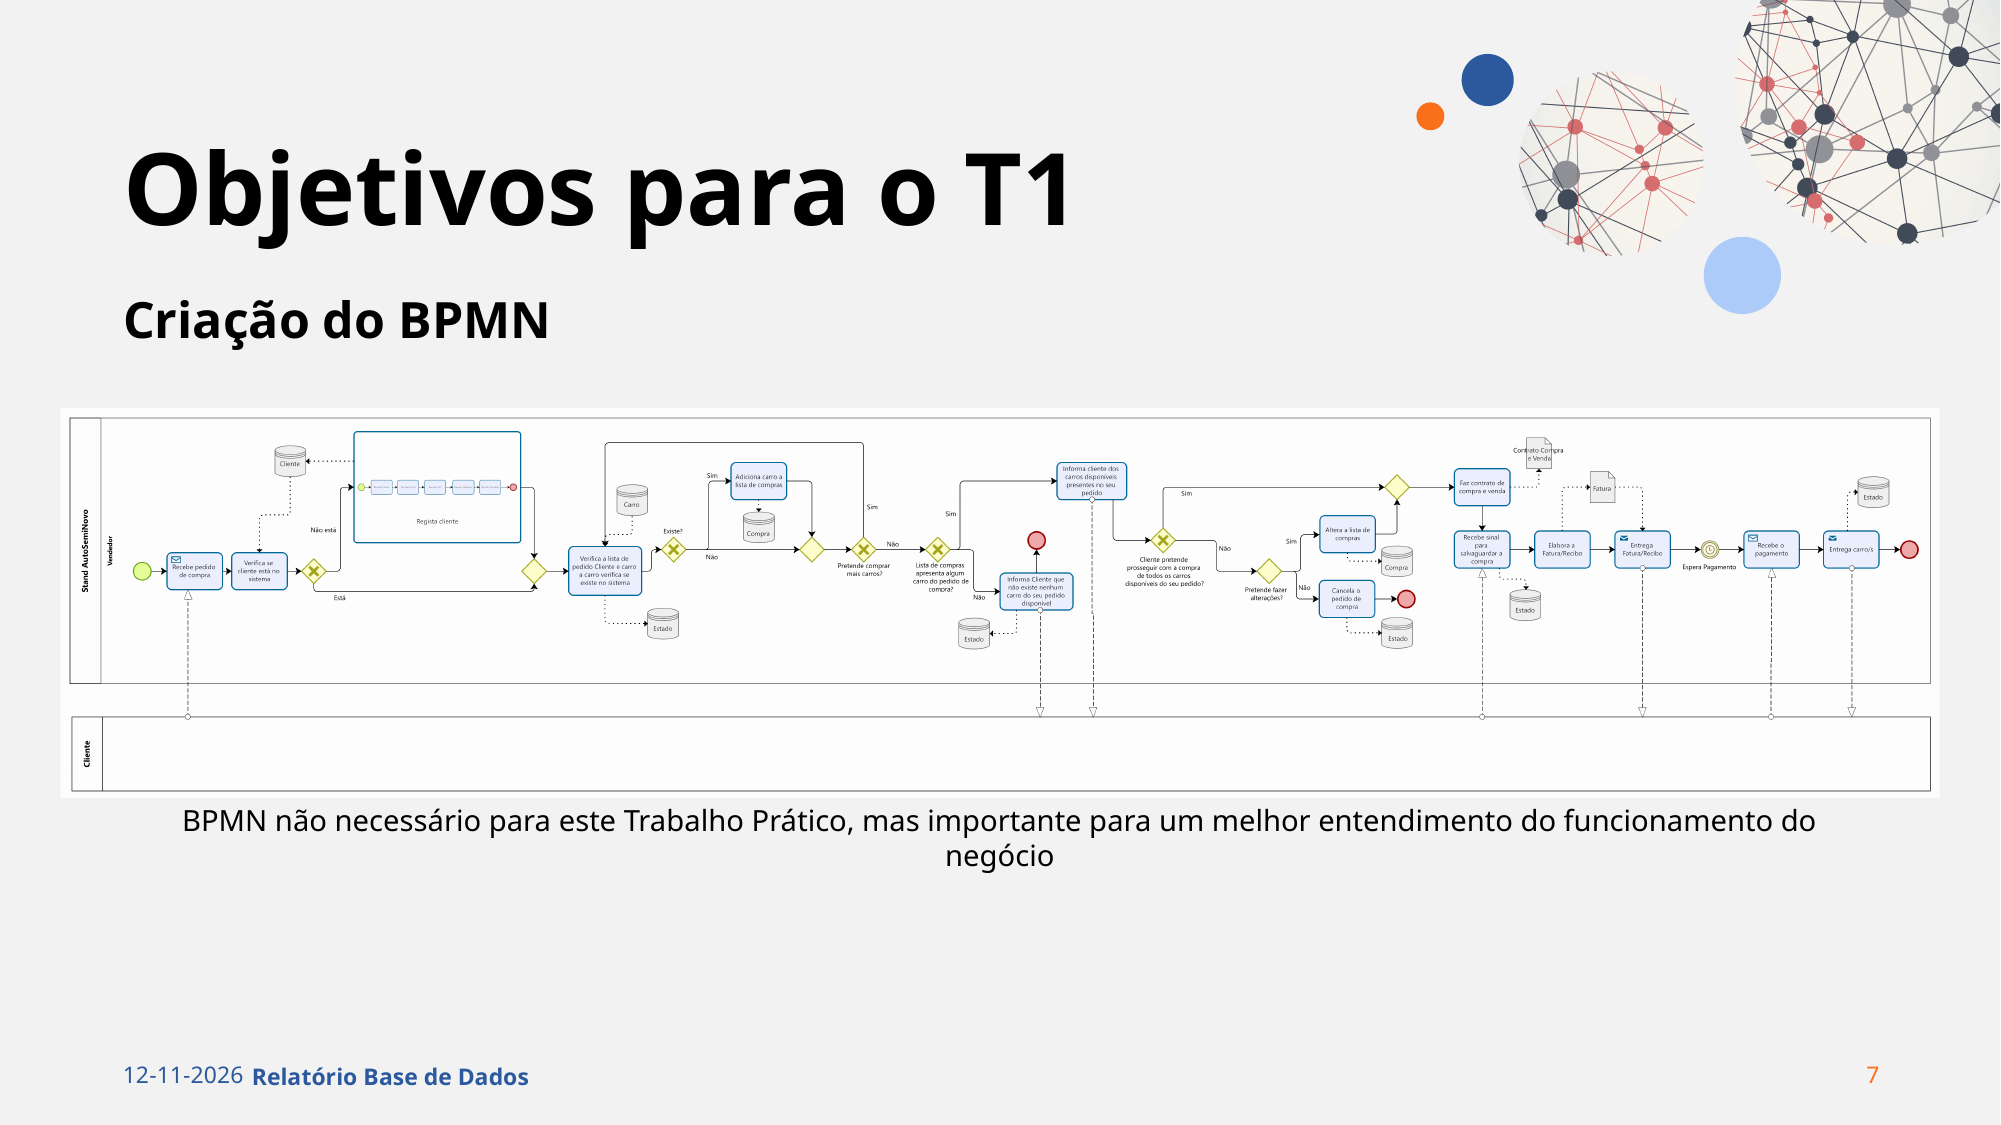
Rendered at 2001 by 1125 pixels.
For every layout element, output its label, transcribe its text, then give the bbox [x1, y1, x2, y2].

text_box BPMN não necessário para este Trabalho Prático, mas importante para um melhor entendimento do funcionamento do negócio [164, 798, 1836, 880]
picture [60, 408, 1940, 798]
title Objetivos para o T1 [108, 132, 1130, 269]
picture [1519, 0, 2000, 256]
list Criação do BPMN [108, 287, 942, 360]
